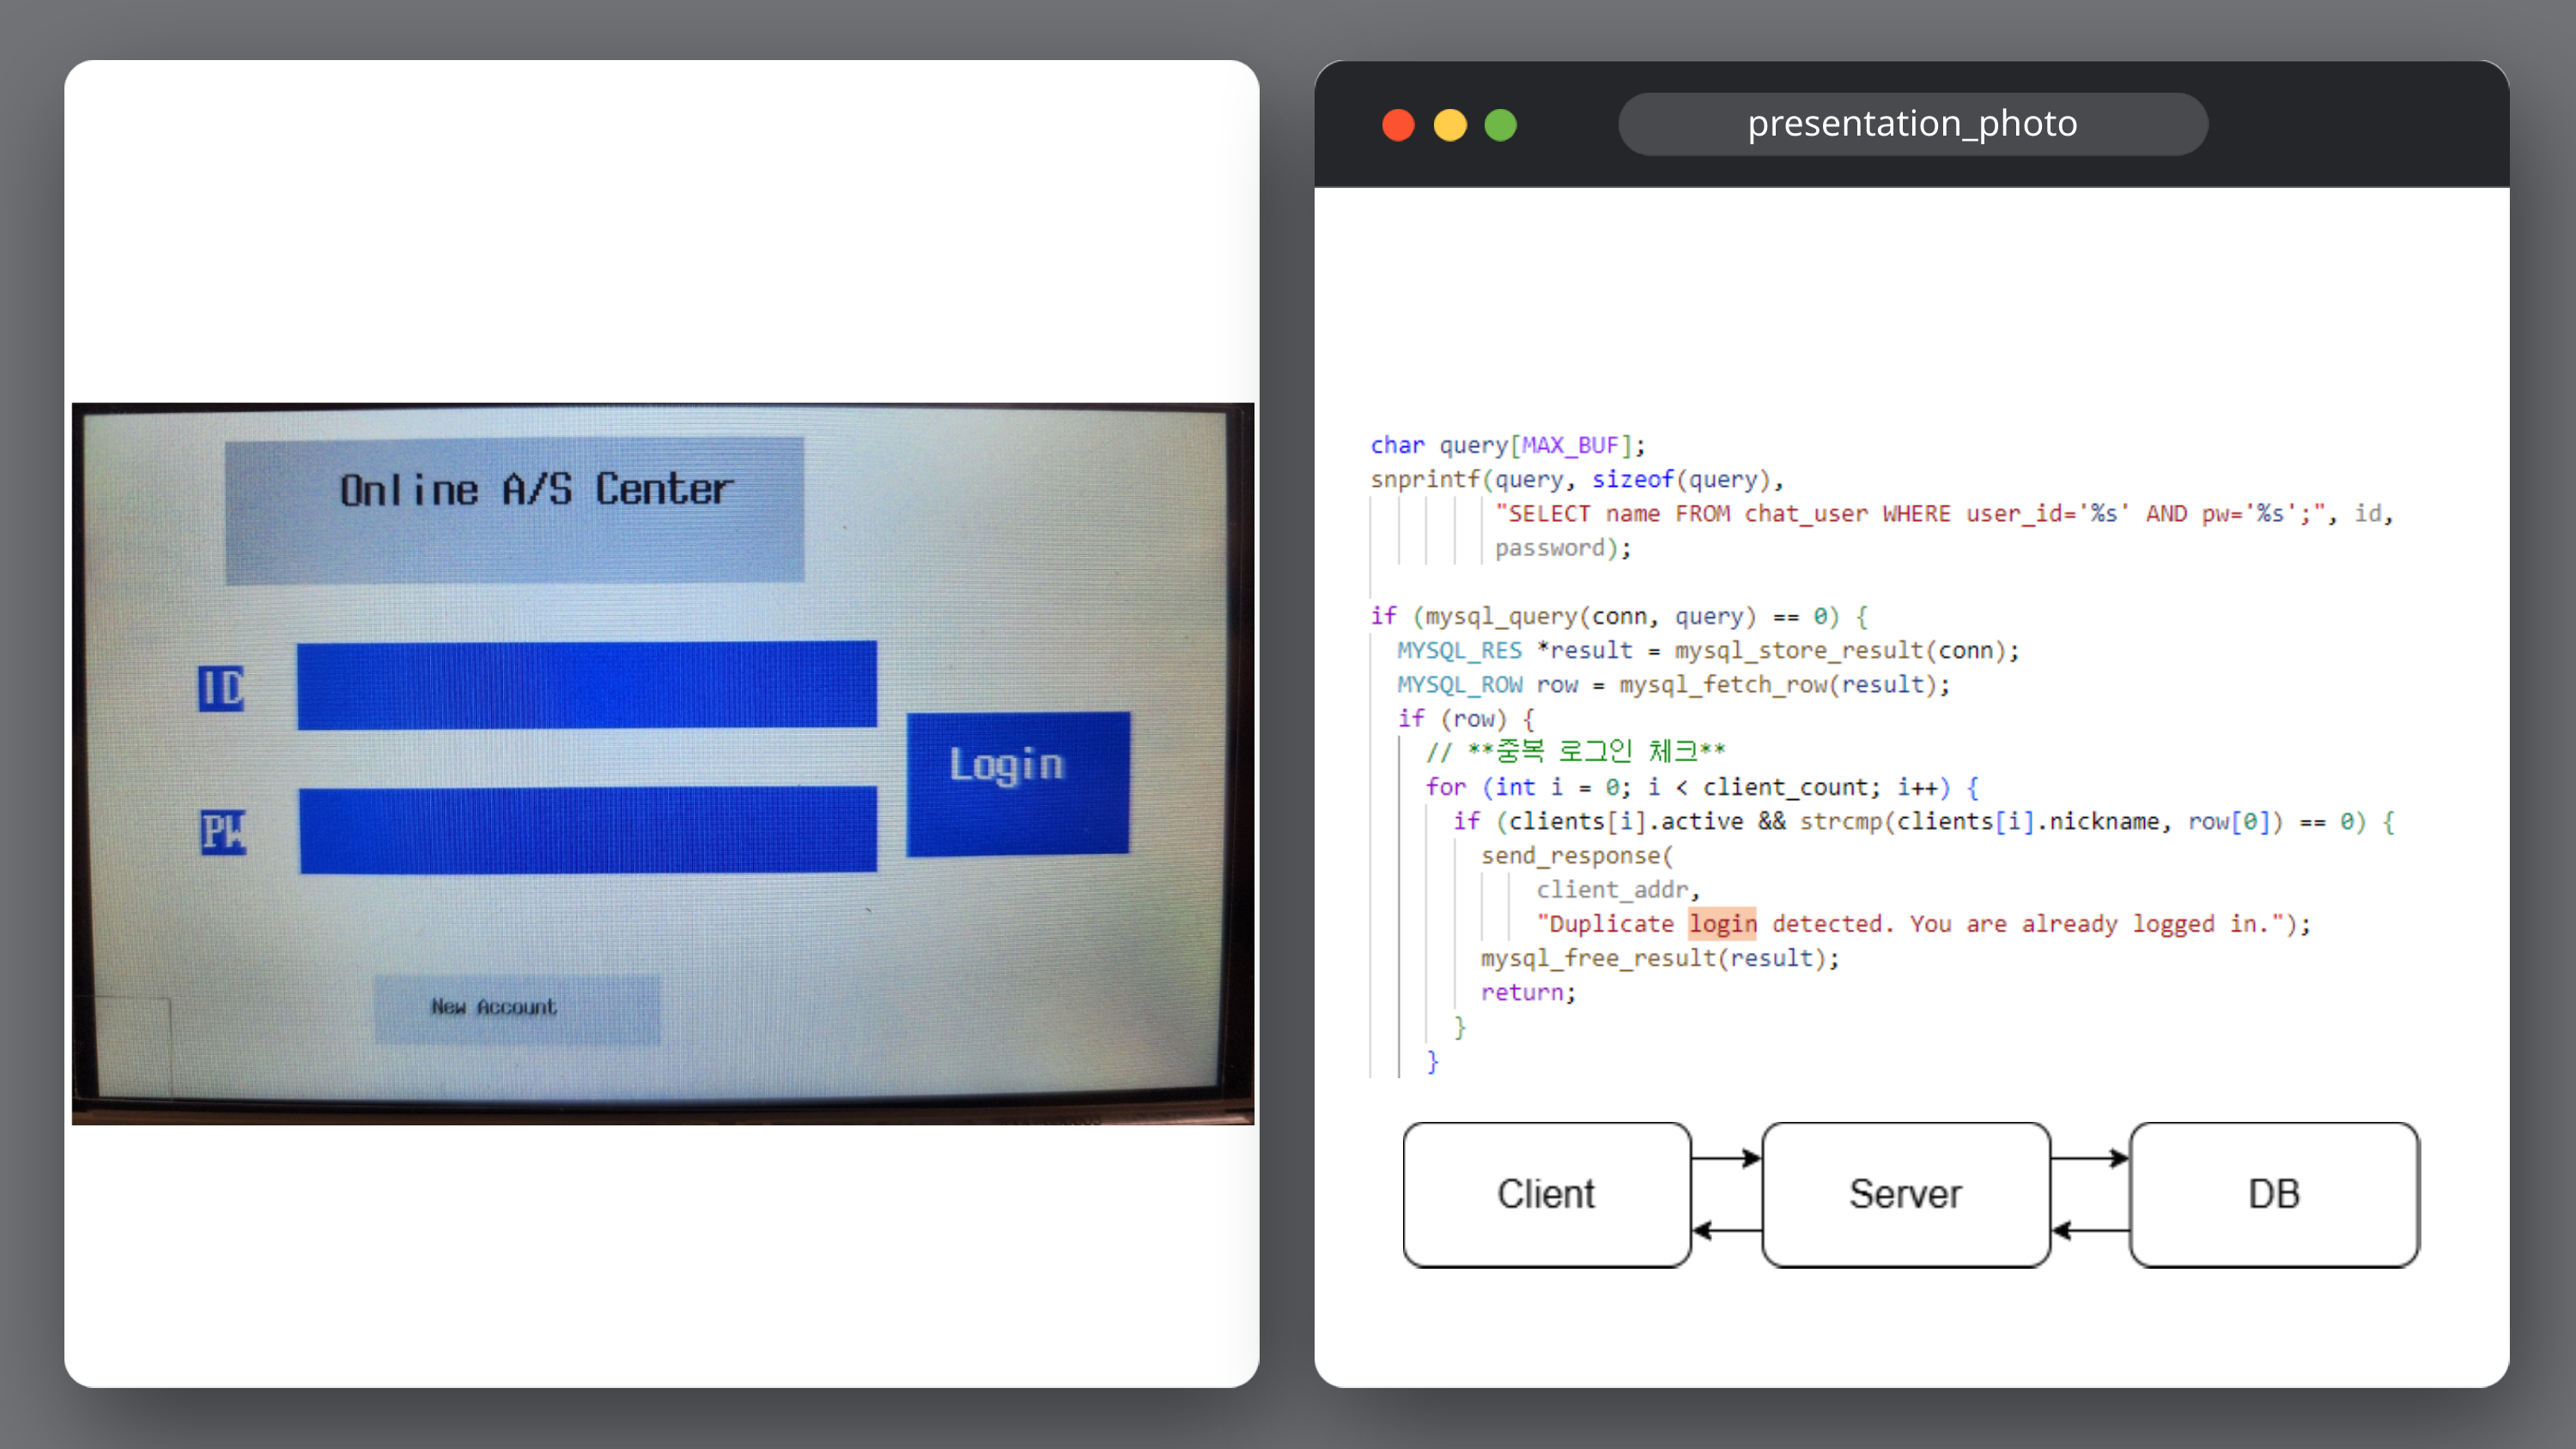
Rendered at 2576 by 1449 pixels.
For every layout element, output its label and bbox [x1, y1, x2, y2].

picture [1314, 60, 2511, 1388]
picture [64, 60, 1260, 1388]
